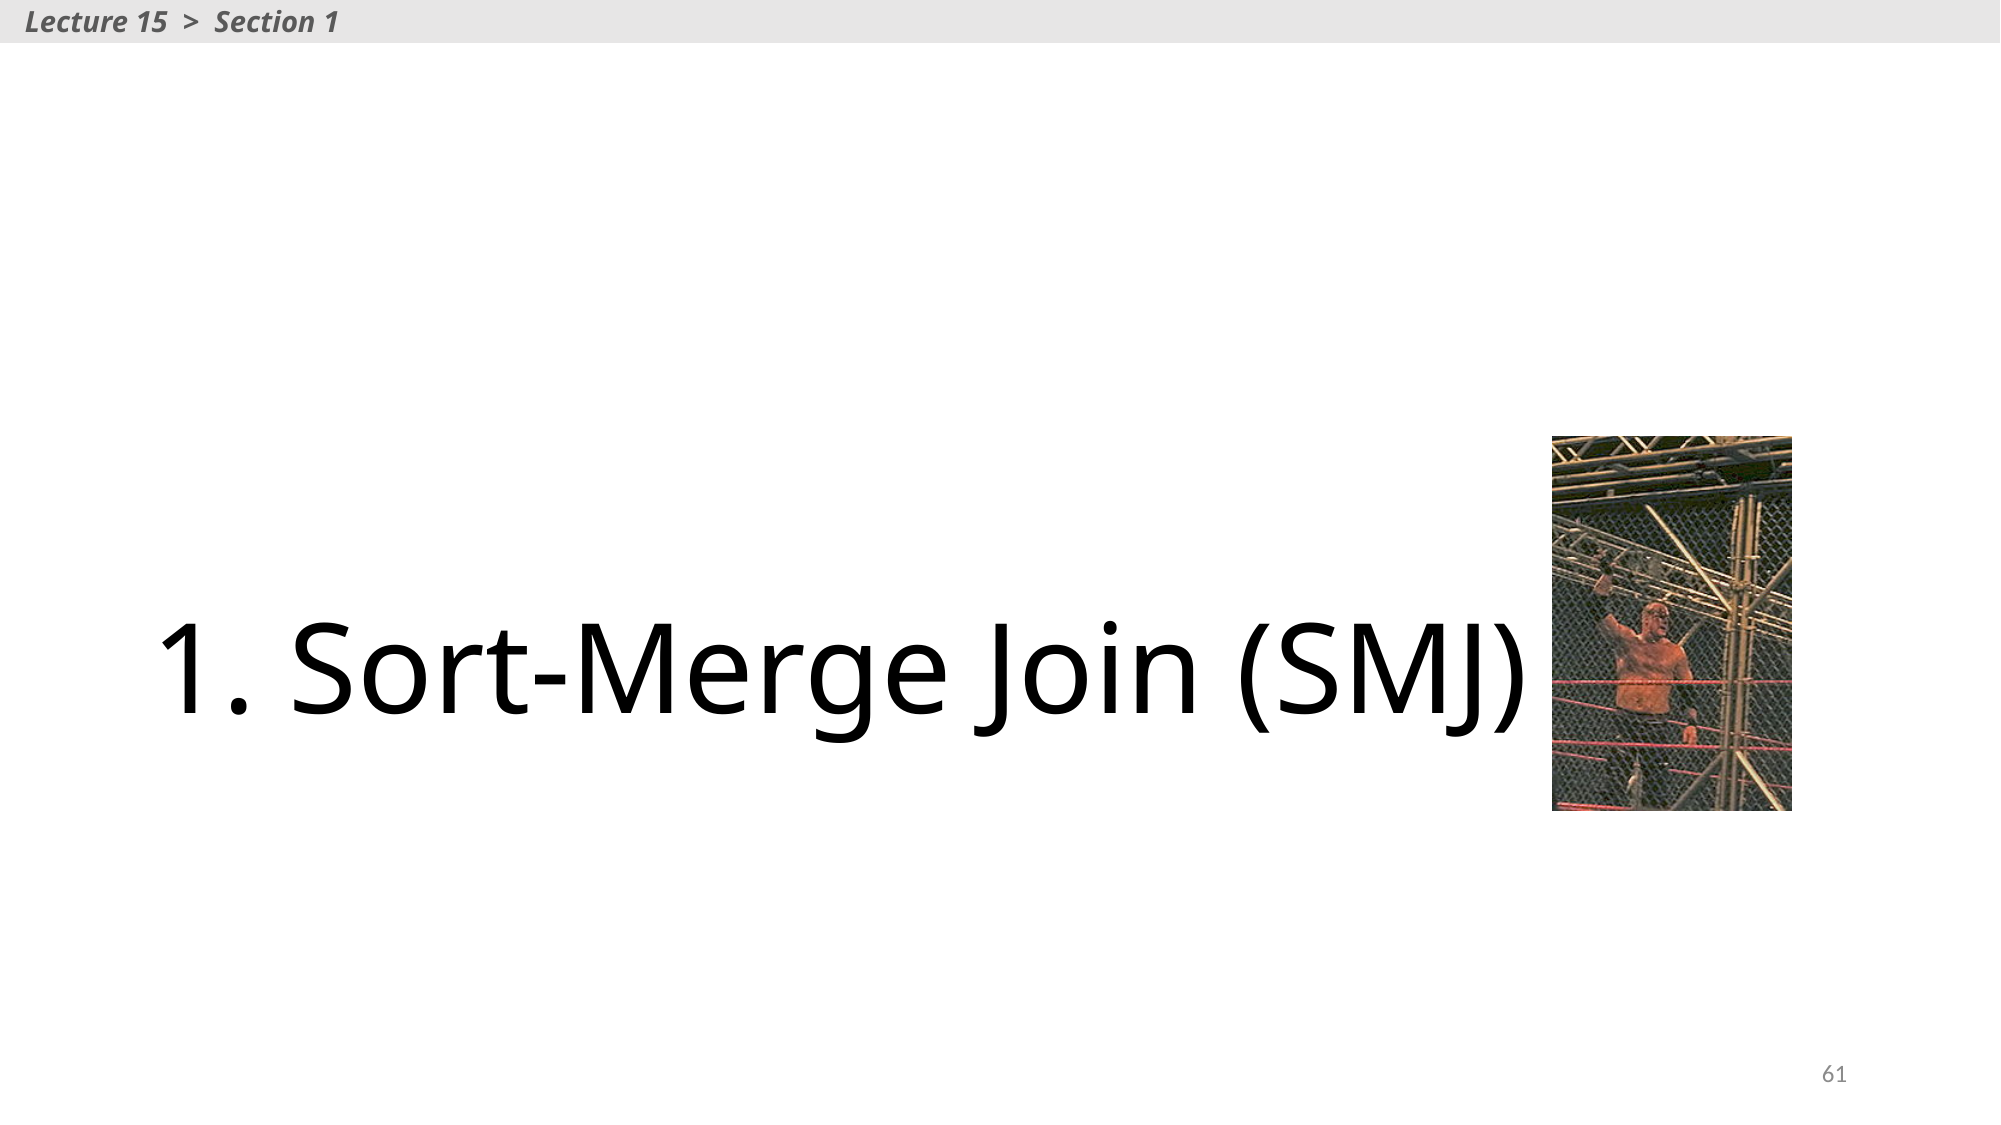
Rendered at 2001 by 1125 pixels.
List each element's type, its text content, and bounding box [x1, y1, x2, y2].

slide_number 61 [1412, 1042, 1863, 1103]
title 1. Sort-Merge Join (SMJ) [136, 280, 1862, 749]
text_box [0, 0, 2000, 47]
picture [1552, 436, 1792, 811]
